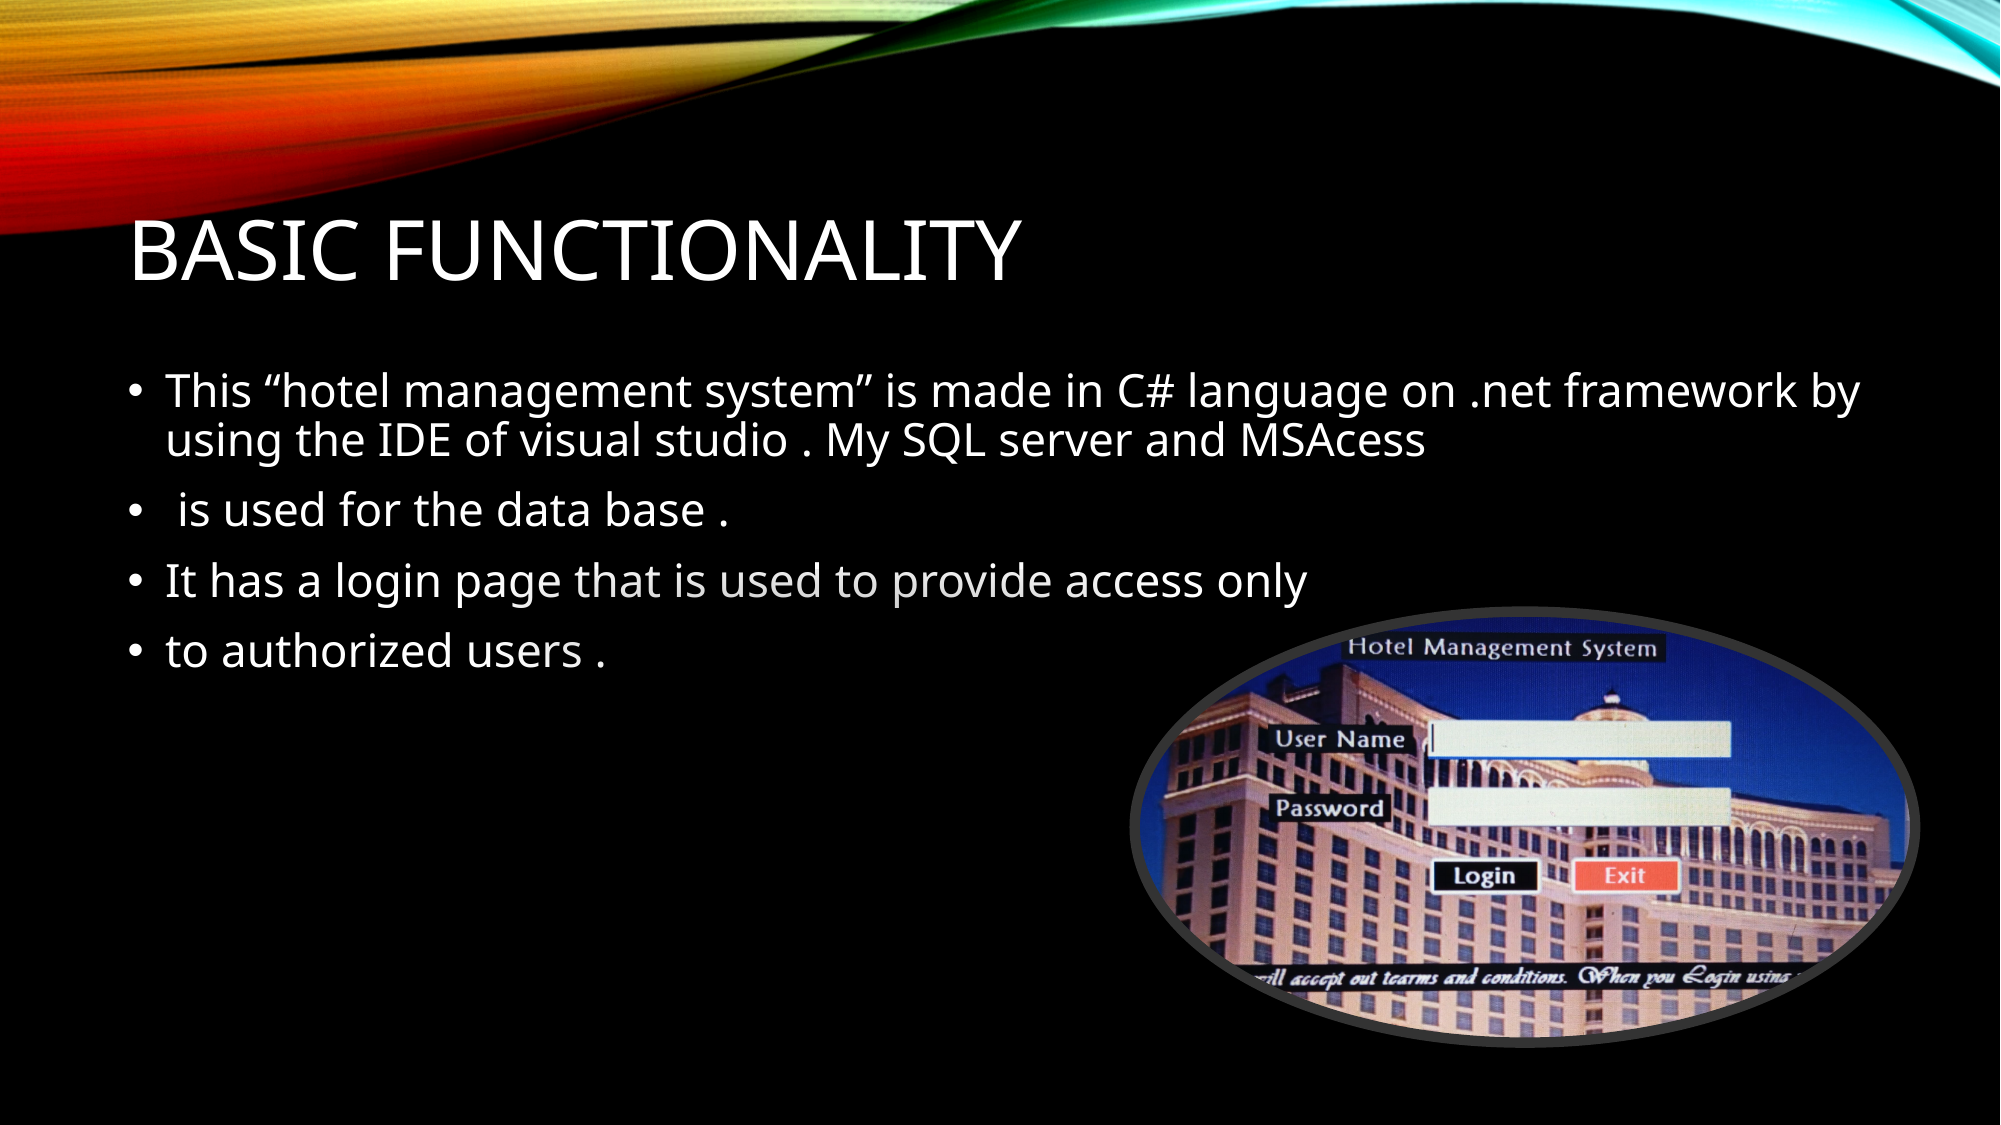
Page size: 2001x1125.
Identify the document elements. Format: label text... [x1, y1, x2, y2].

list This “hotel management system” is made in C# language on .net framework by using the IDE of visual studio . My SQL server and MSAcess is used for the data base . It has a login page that is used to provide access only to authorized users . [112, 360, 1888, 1021]
title Basic functionality [112, 147, 1525, 360]
picture [0, 0, 2000, 237]
picture [1134, 611, 1916, 1043]
